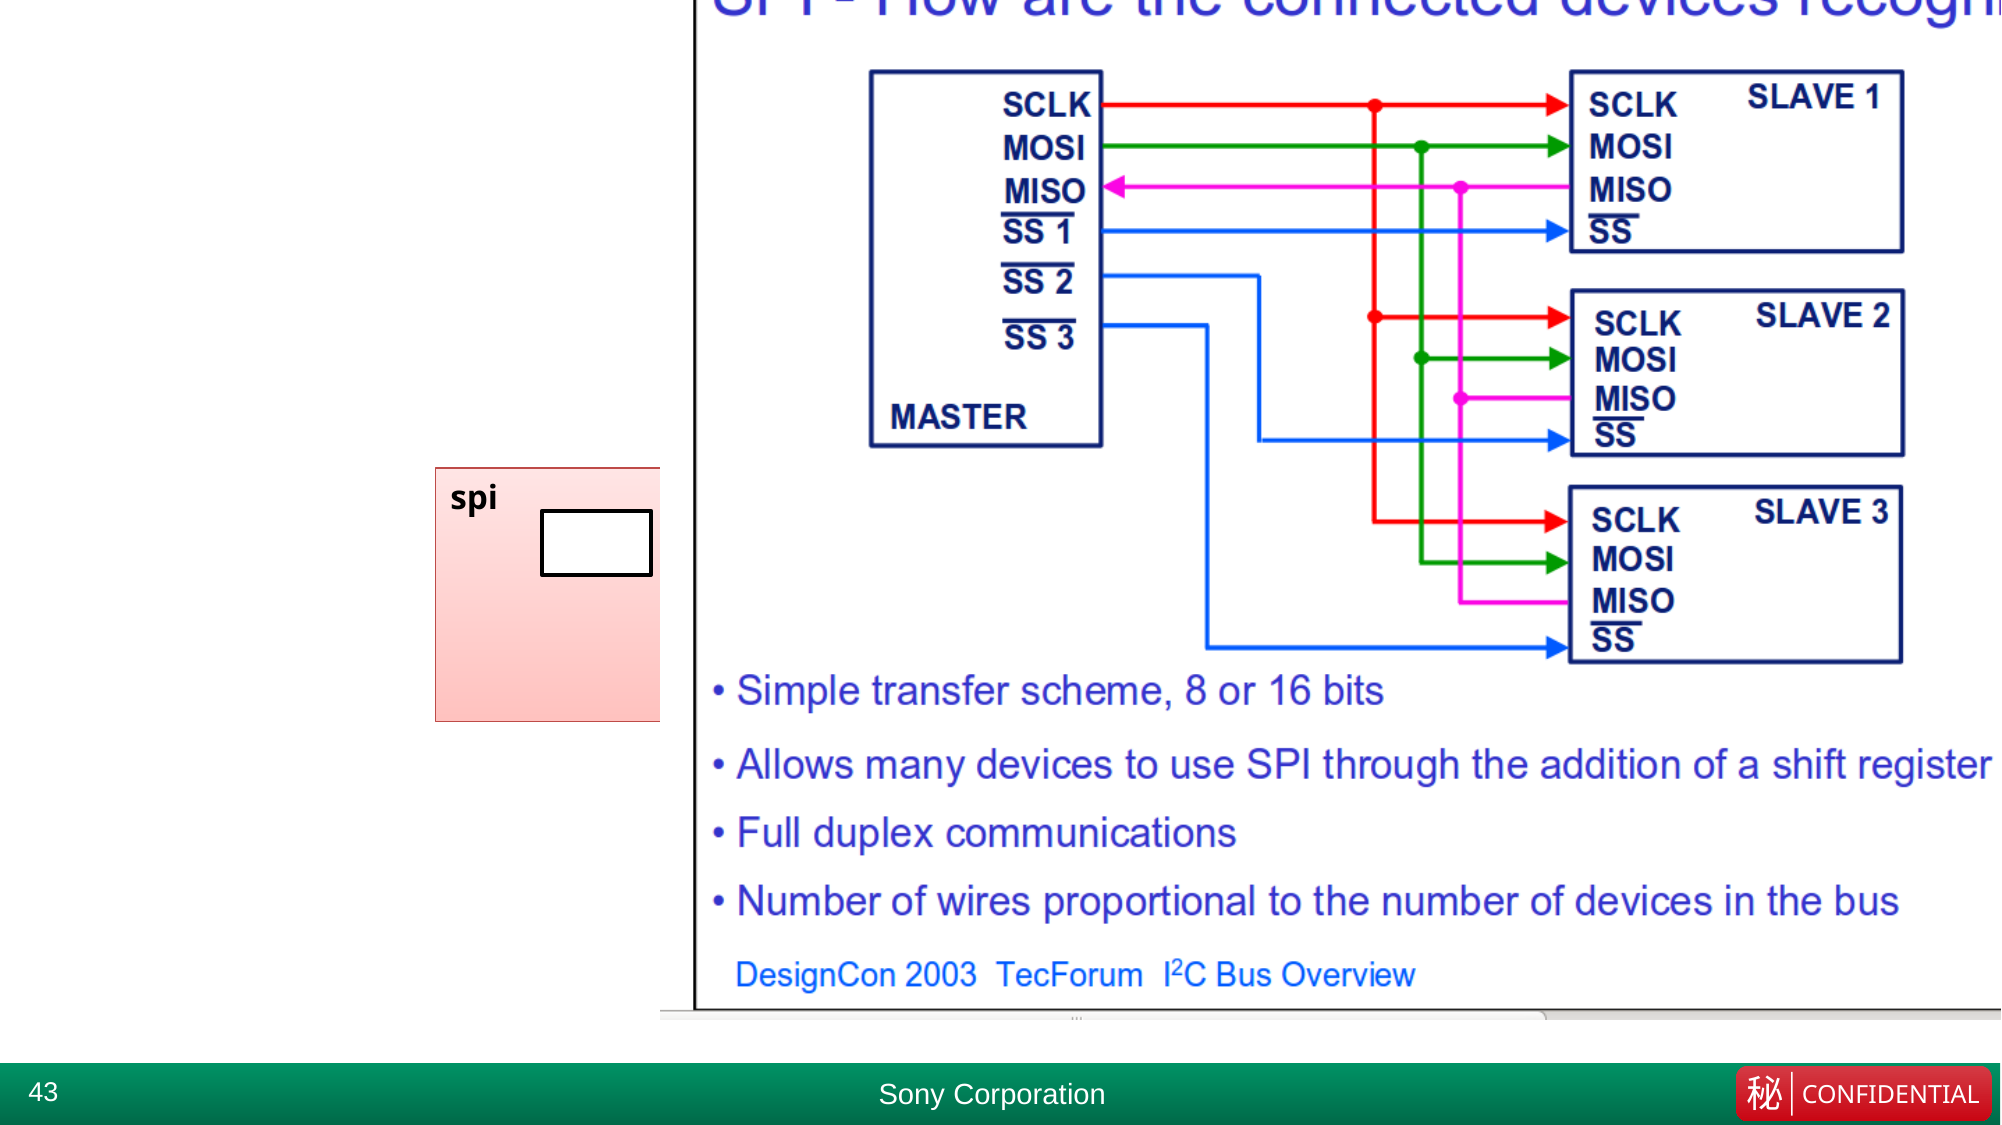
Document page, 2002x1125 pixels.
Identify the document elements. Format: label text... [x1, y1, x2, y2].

text_box spi [435, 468, 654, 722]
text_box [541, 510, 651, 575]
text_box <number> [3, 1071, 75, 1110]
picture [659, 0, 2001, 1020]
